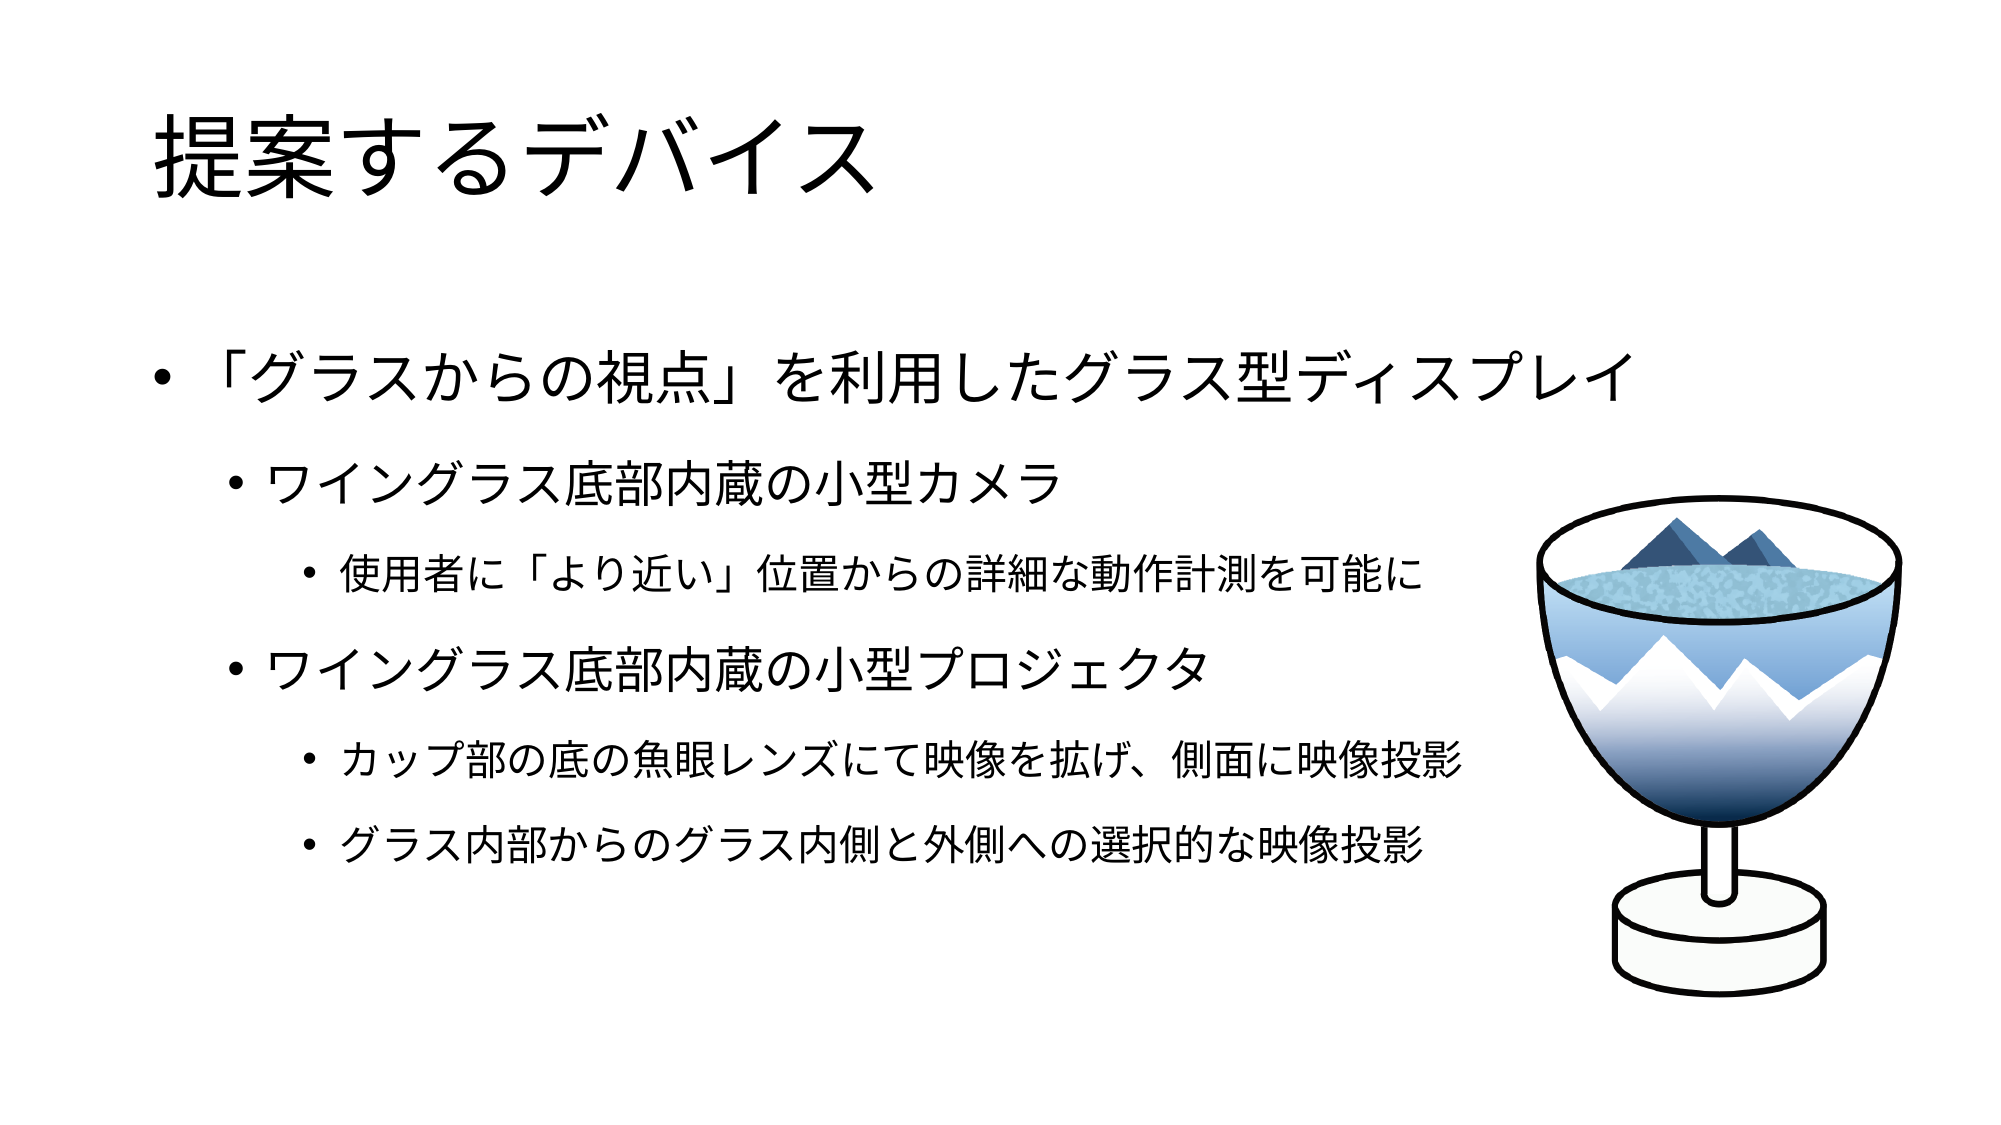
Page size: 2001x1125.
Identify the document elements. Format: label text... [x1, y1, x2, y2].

list 「グラスからの視点」を利用したグラス型ディスプレイ ワイングラス底部内蔵の小型カメラ 使用者に「より近い」位置からの詳細な動作計測を可能に ワイングラス底部内蔵の小型プロジェクタ カップ部の底の魚眼レンズにて映像を拡げ、側面に映像投影 グラス内部からのグラス内側と外側への選択的な映像投影 [137, 299, 1863, 1014]
title 提案するデバイス [137, 53, 1863, 271]
picture [1528, 482, 1910, 1014]
